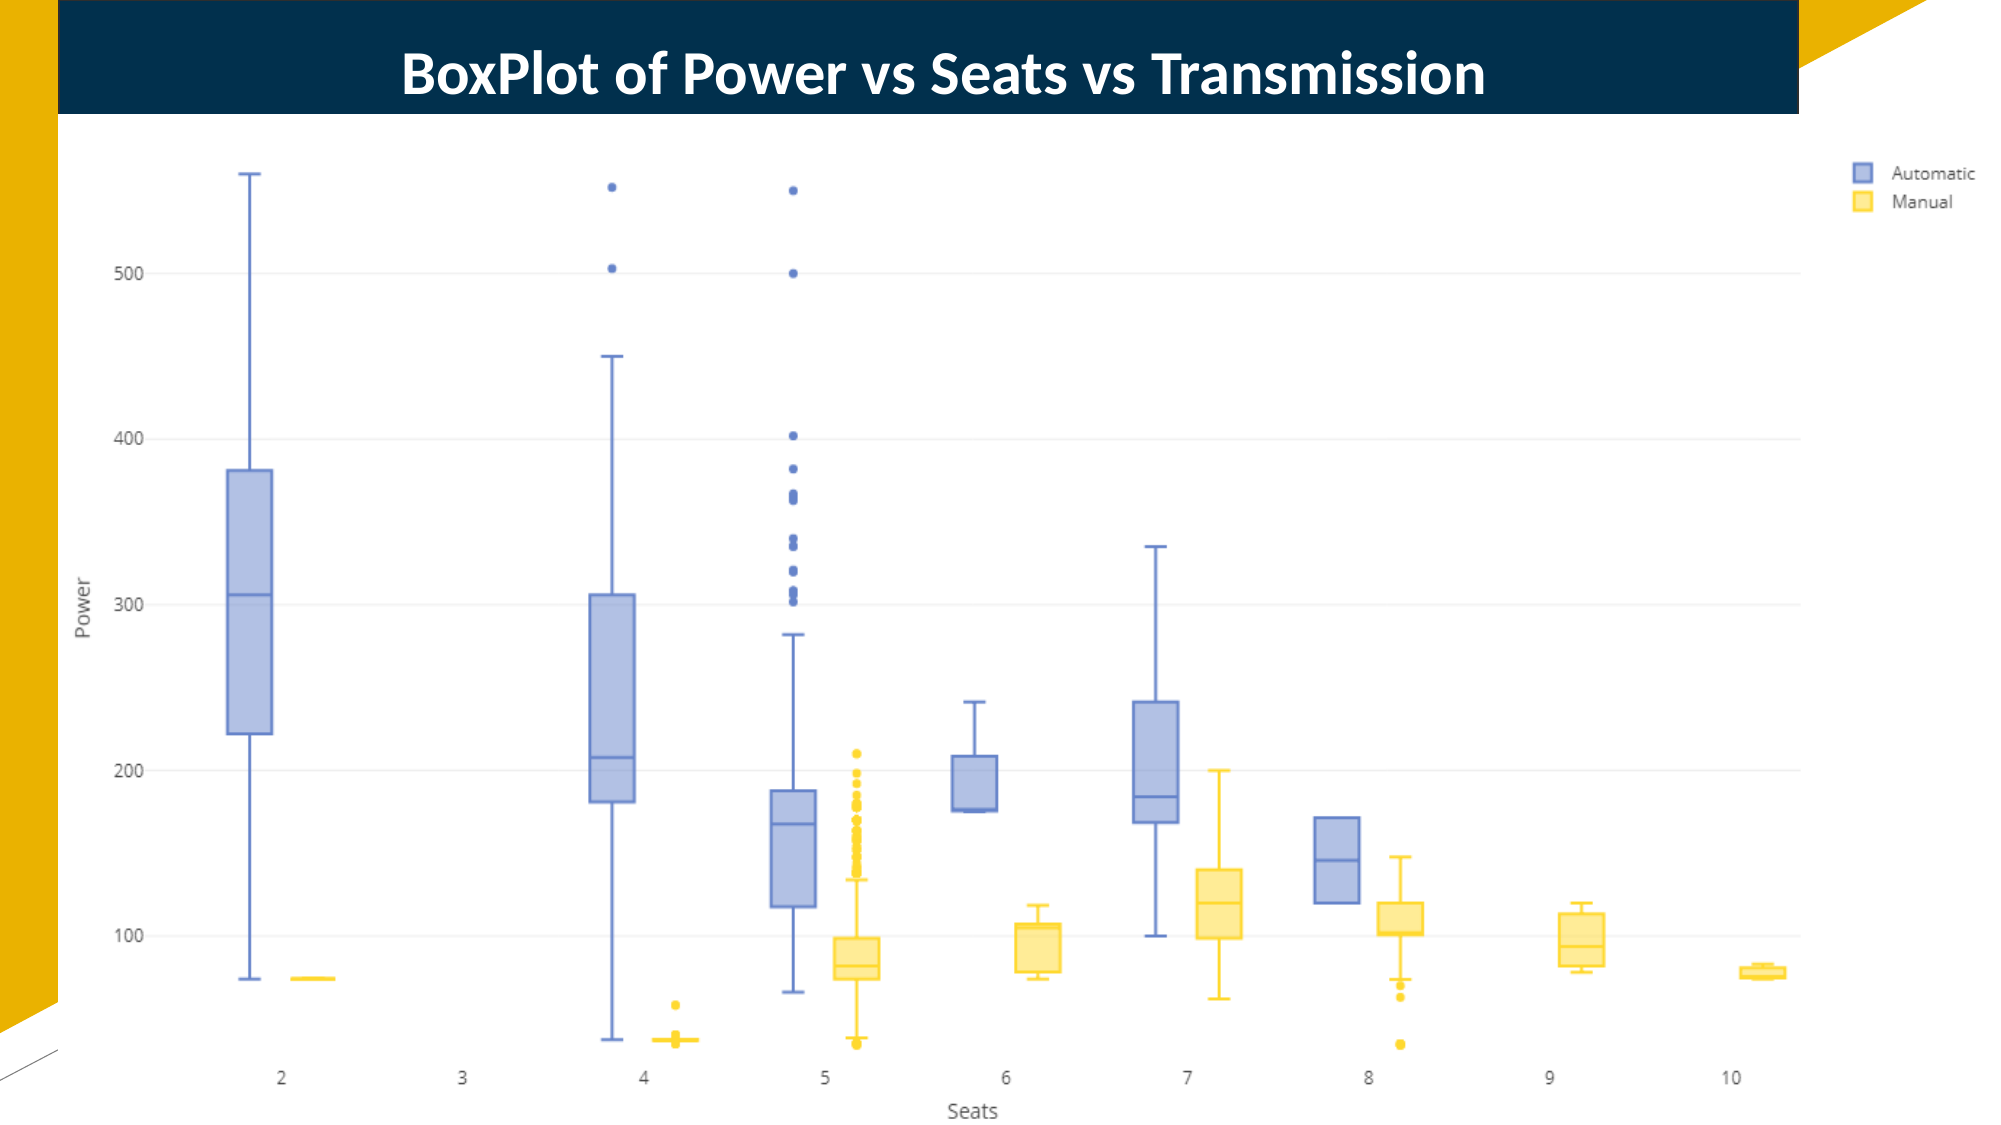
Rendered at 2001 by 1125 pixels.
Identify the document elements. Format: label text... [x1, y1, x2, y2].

title BoxPlot of Power vs Seats vs Transmission [58, 0, 1799, 114]
picture [58, 114, 2000, 1125]
